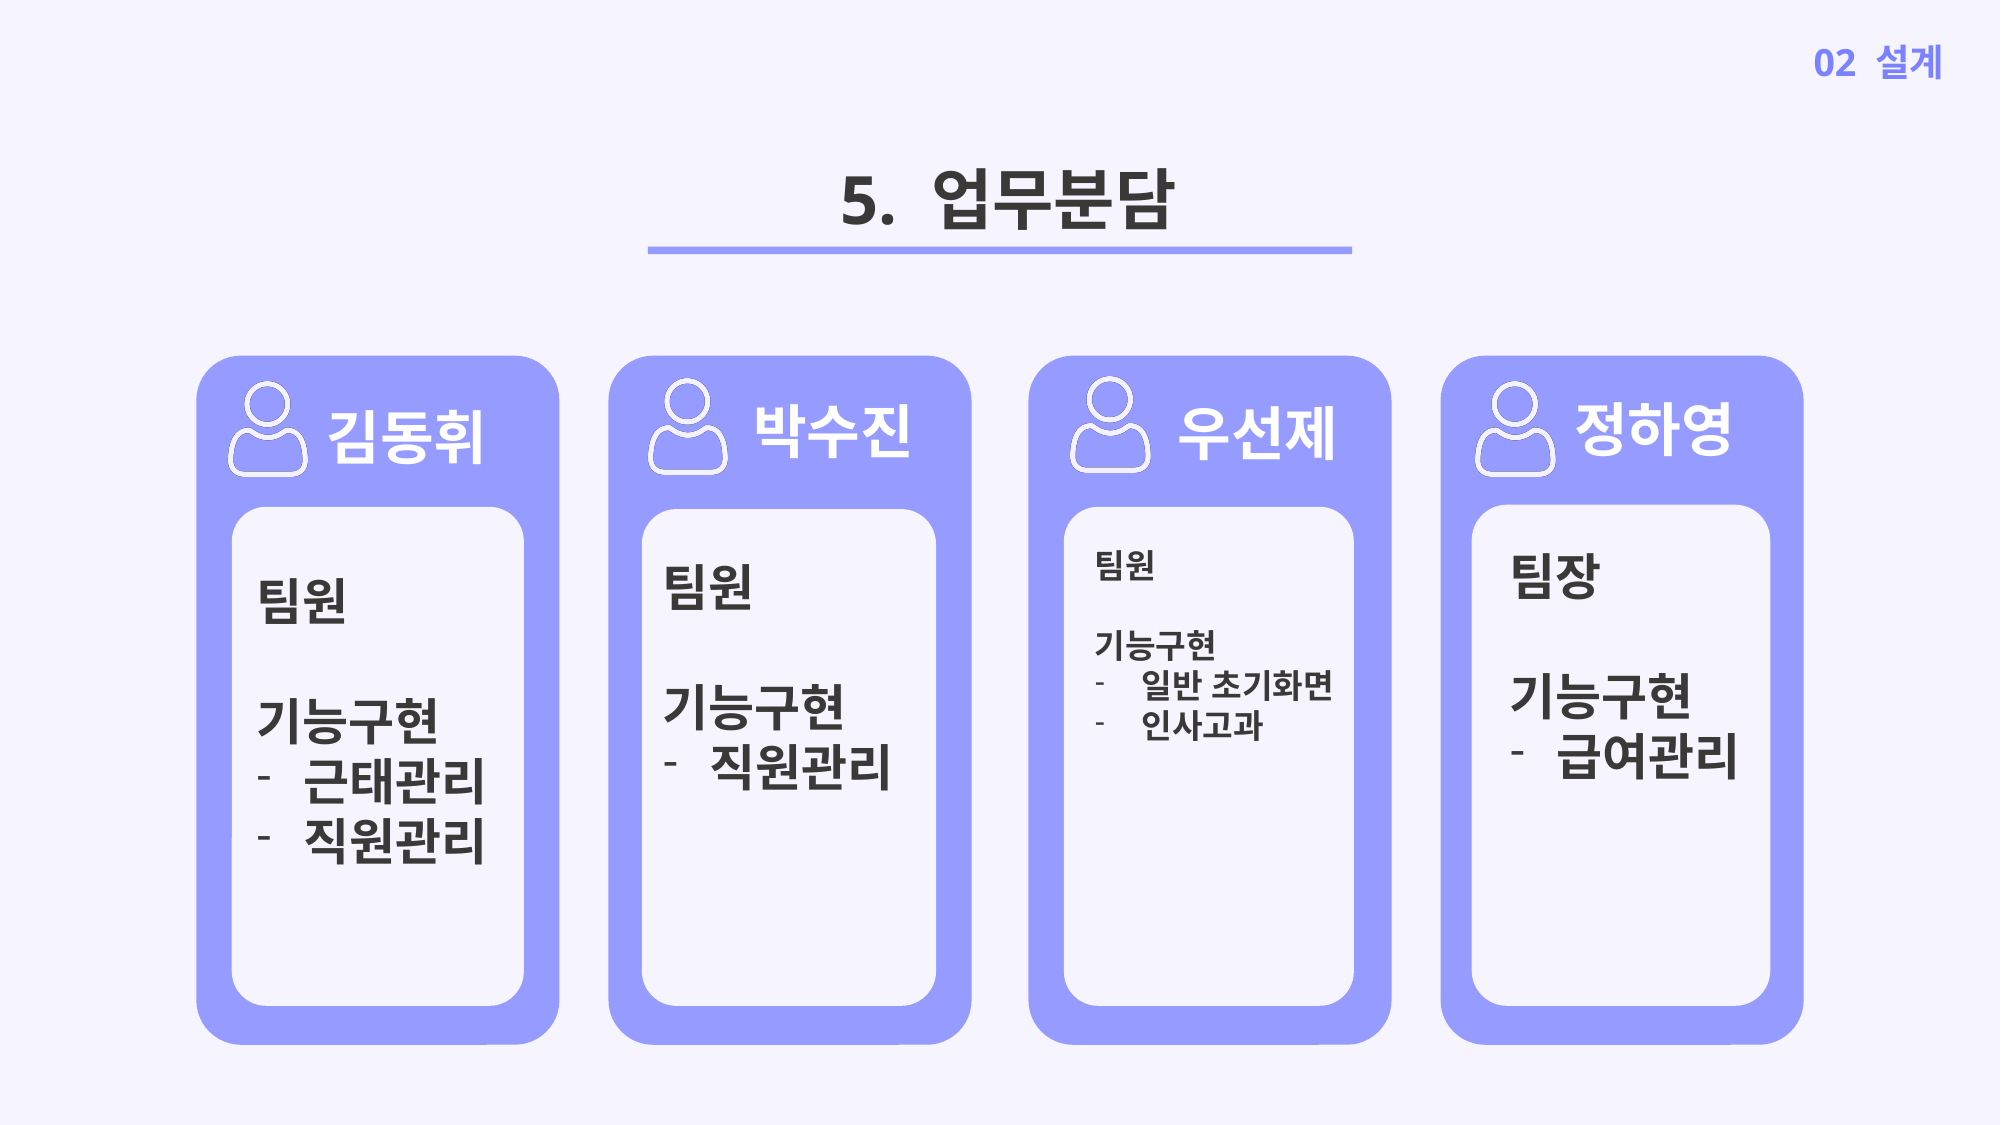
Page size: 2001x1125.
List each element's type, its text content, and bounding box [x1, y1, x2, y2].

text_box 팀장 ​ 기능구현​ 급여관리​ [1494, 537, 2000, 793]
picture [1467, 381, 1564, 477]
text_box [1470, 753, 1772, 1007]
text_box [647, 246, 1353, 255]
text_box 정하영 [1564, 385, 1772, 471]
text_box 팀원​ ​ 기능구현​ 일반 초기화면​ 인사고과​ [1079, 537, 1494, 753]
text_box [1027, 753, 1393, 1046]
text_box 김동휘 [311, 393, 524, 479]
text_box [607, 354, 973, 1046]
text_box [195, 354, 561, 1046]
text_box 팀원​ ​ 기능구현​ 직원관리​ [647, 548, 1256, 804]
text_box [230, 505, 525, 1007]
text_box [1470, 503, 1772, 537]
picture [640, 378, 736, 475]
text_box 02 설계 [1509, 32, 1959, 92]
text_box [1439, 354, 1805, 537]
text_box [640, 508, 938, 1007]
text_box [1062, 753, 1355, 1007]
text_box [1062, 505, 1355, 548]
picture [220, 381, 316, 477]
text_box [1439, 753, 1805, 1046]
picture [1062, 376, 1159, 473]
text_box [1027, 354, 1393, 548]
text_box 우선제 [1162, 389, 1375, 475]
text_box 5. 업무분담 [503, 150, 1514, 246]
text_box 박수진 [738, 387, 950, 473]
text_box 팀원 기능구현 근태관리 직원관리 [241, 562, 590, 878]
